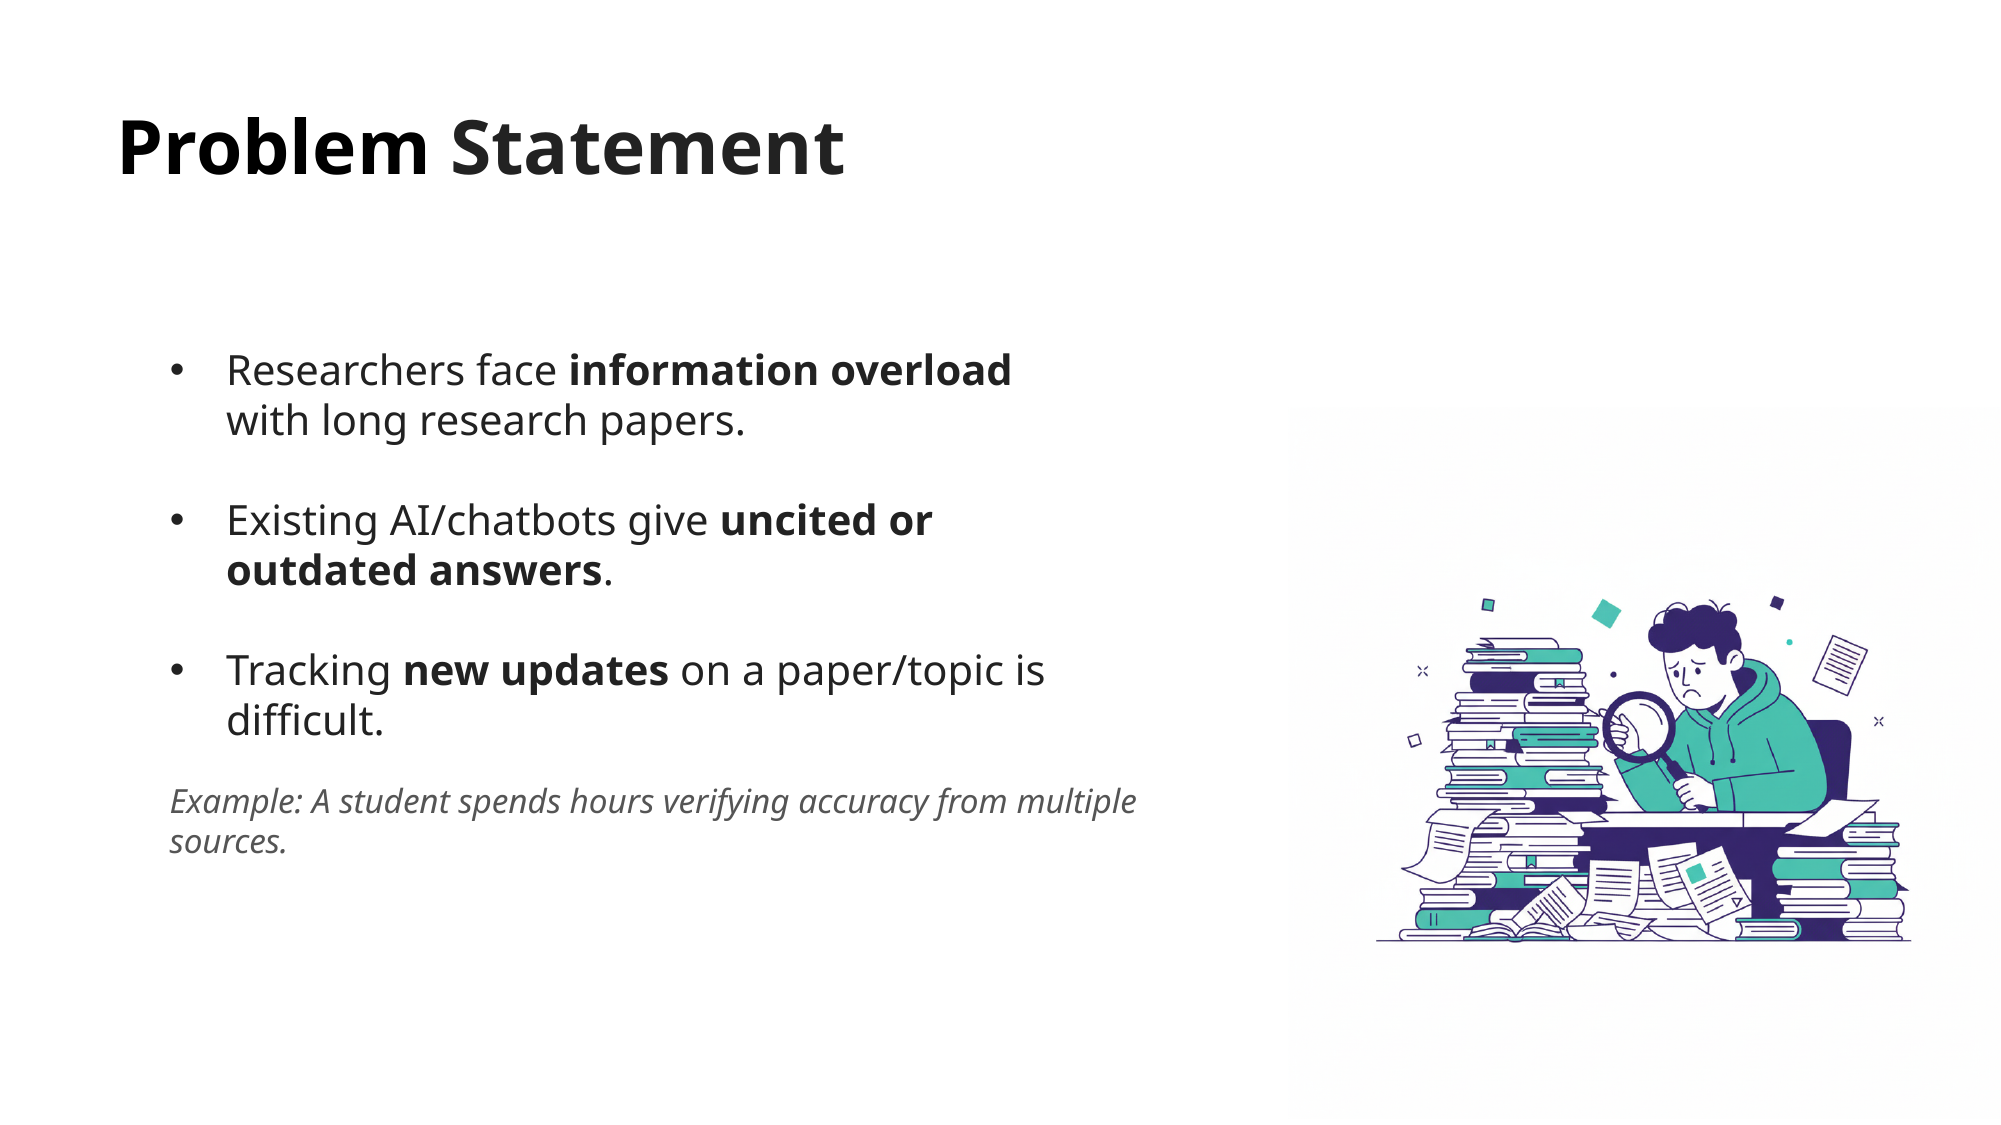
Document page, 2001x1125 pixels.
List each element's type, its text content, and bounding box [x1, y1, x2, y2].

text_box Example: A student spends hours verifying accuracy from multiple sources. [154, 772, 1155, 868]
picture [1288, 406, 2000, 1120]
text_box Problem Statement [101, 92, 1102, 197]
text_box Researchers face information overload with long research papers. Existing AI/chatbots give uncited or outdated answers. Tracking new updates on a paper/topic is difficult. [154, 336, 1102, 752]
